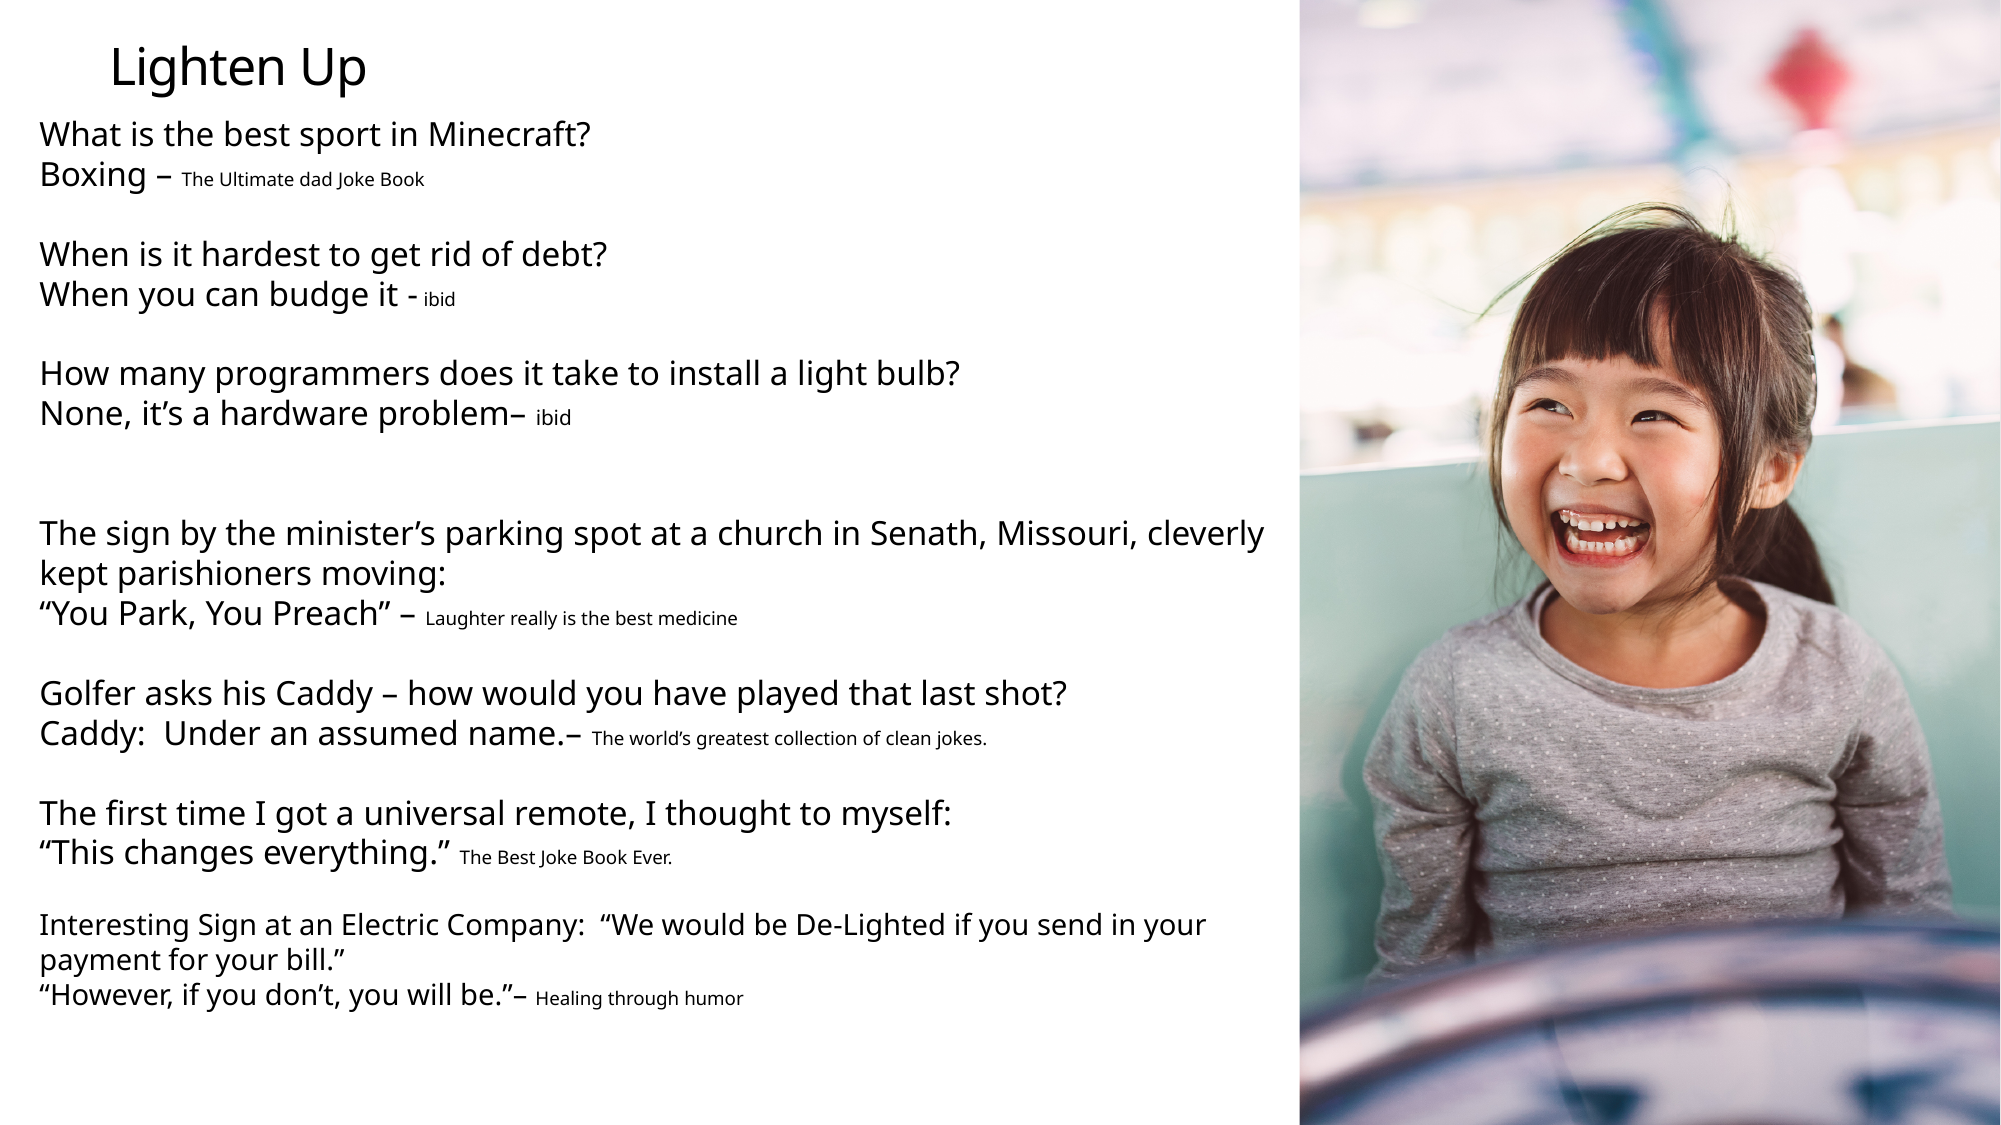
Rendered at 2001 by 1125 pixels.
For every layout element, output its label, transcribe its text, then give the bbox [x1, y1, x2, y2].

picture [1299, 0, 2000, 1125]
title Lighten Up [94, 32, 1044, 105]
text_box What is the best sport in Minecraft? Boxing – The Ultimate dad Joke Book When is it hardest to get rid of debt? When you can budge it - ibid How many programmers does it take to install a light bulb? None, it’s a hardware problem– ibid The sign by the minister’s parking spot at a church in Senath, Missouri, cleverly kept parishioners moving: “You Park, You Preach” – Laughter really is the best medicine Golfer asks his Caddy – how would you have played that last shot? Caddy: Under an assumed name.– The world’s greatest collection of clean jokes. The first time I got a universal remote, I thought to myself: “This changes everything.” The Best Joke Book Ever. Interesting Sign at an Electric Company: “We would be De-Lighted if you send in your payment for your bill.” “However, if you don’t, you will be.”– Healing through humor [24, 105, 1292, 1042]
